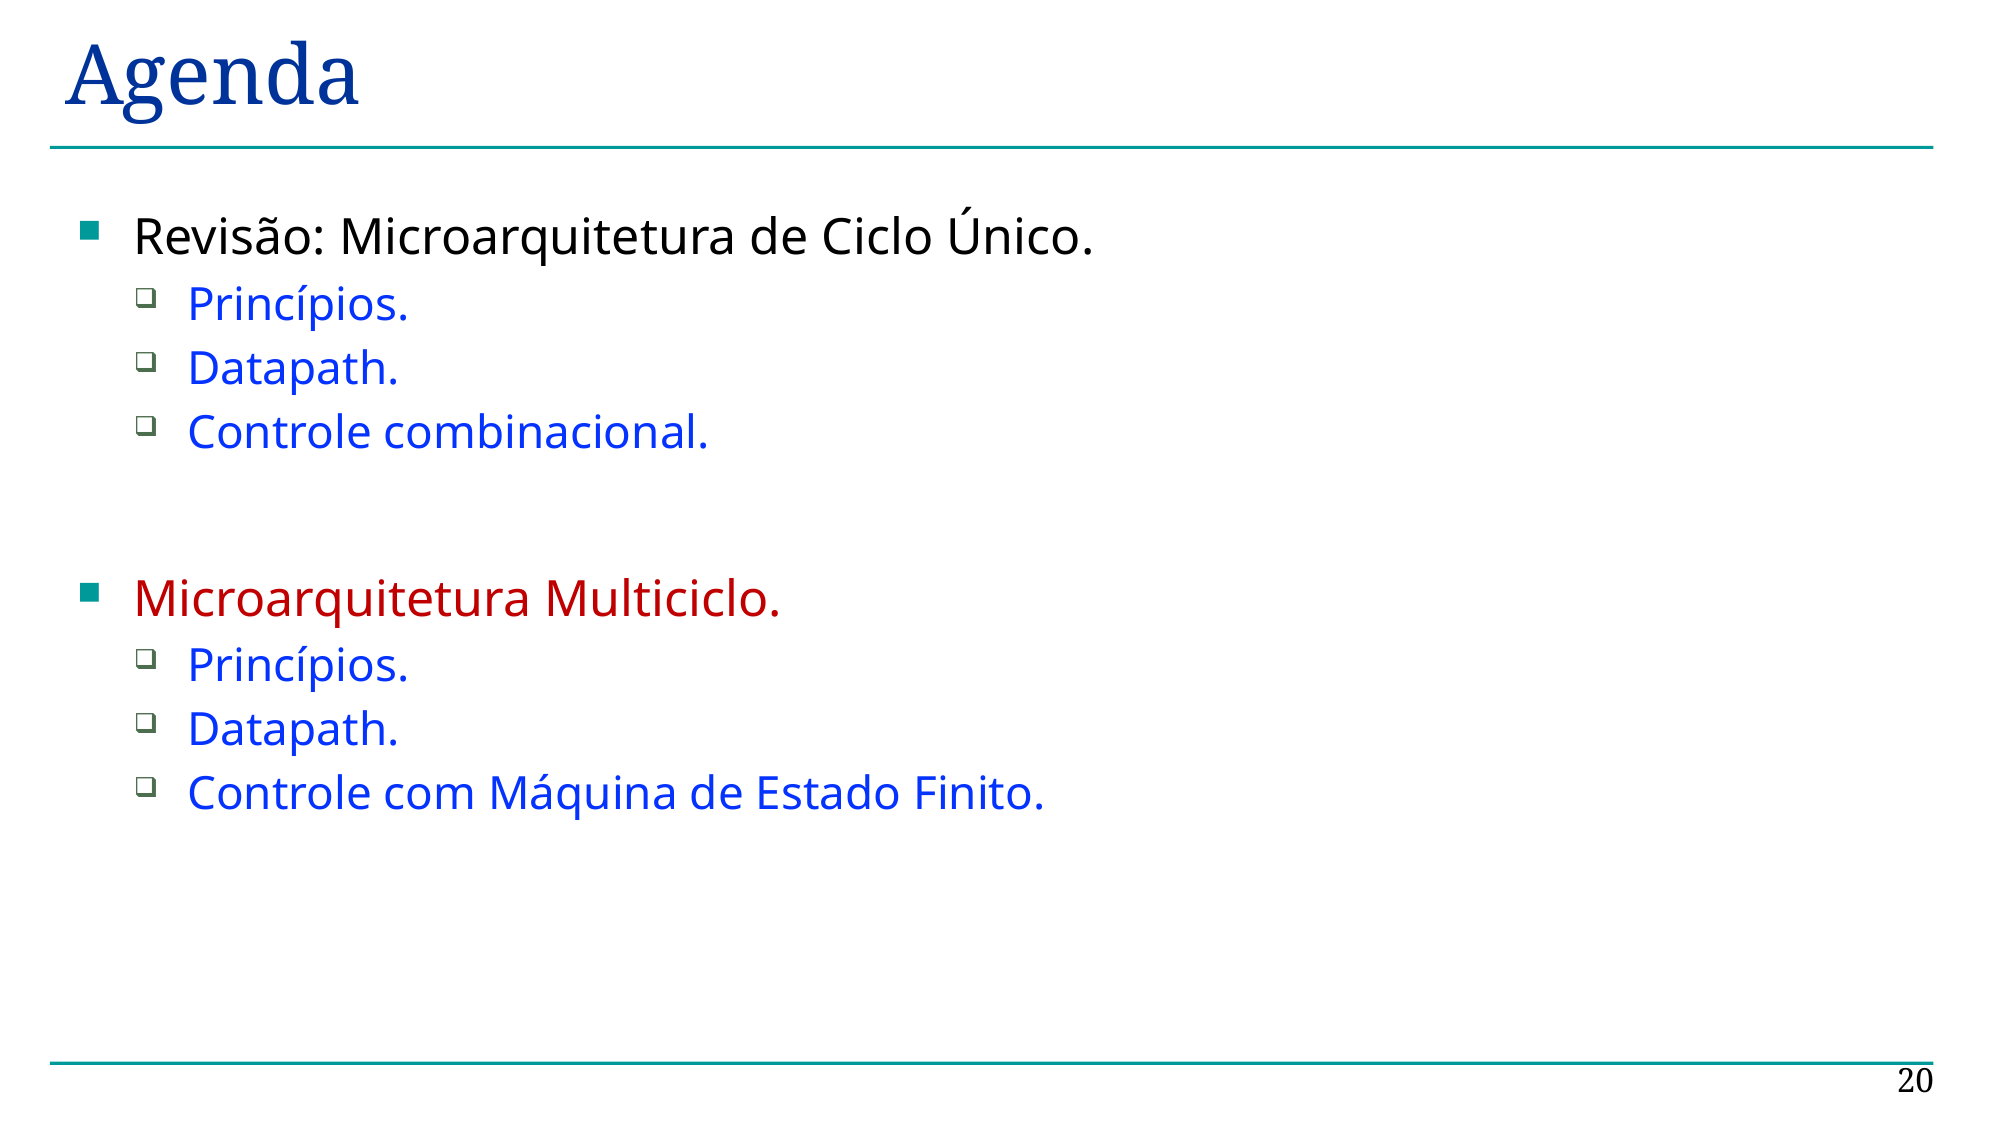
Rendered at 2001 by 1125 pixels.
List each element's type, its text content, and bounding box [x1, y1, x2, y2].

list Revisão: Microarquitetura de Ciclo Único. Princípios. Datapath. Controle combinacional. Microarquitetura Multiciclo. Princípios. Datapath. Controle com Máquina de Estado Finito. [62, 162, 1925, 1050]
title Agenda [50, 0, 1925, 143]
slide_number 20 [1482, 1036, 1950, 1112]
